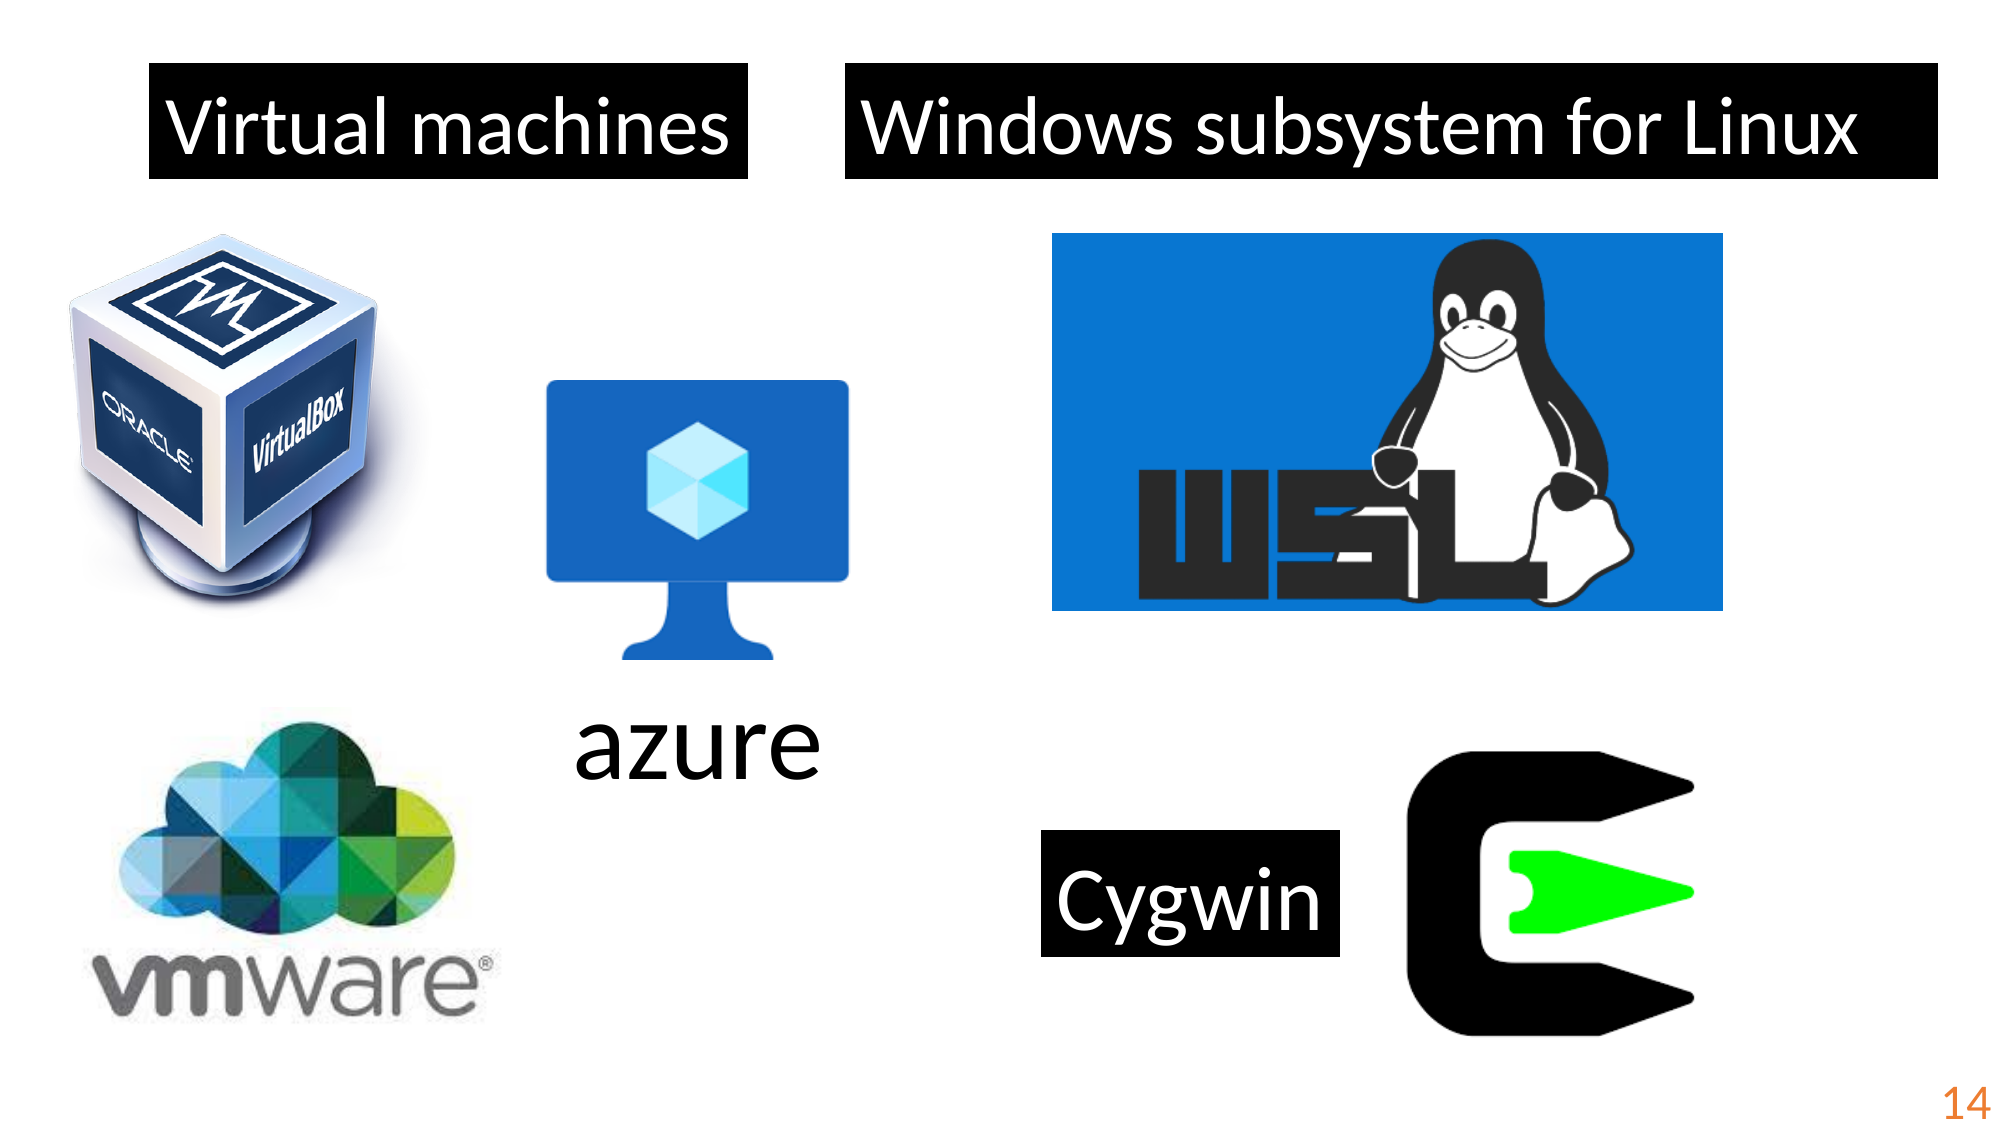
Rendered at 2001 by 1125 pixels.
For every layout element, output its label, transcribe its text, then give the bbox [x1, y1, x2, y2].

text_box Virtual machines [149, 63, 748, 179]
slide_number 14 [1556, 1069, 2000, 1125]
picture [21, 707, 554, 1041]
text_box Cygwin [1041, 830, 1340, 957]
picture [1052, 233, 1723, 611]
text_box Windows subsystem for Linux [845, 63, 1938, 179]
picture [1387, 726, 1707, 1046]
picture [53, 231, 964, 660]
text_box azure [557, 660, 839, 809]
